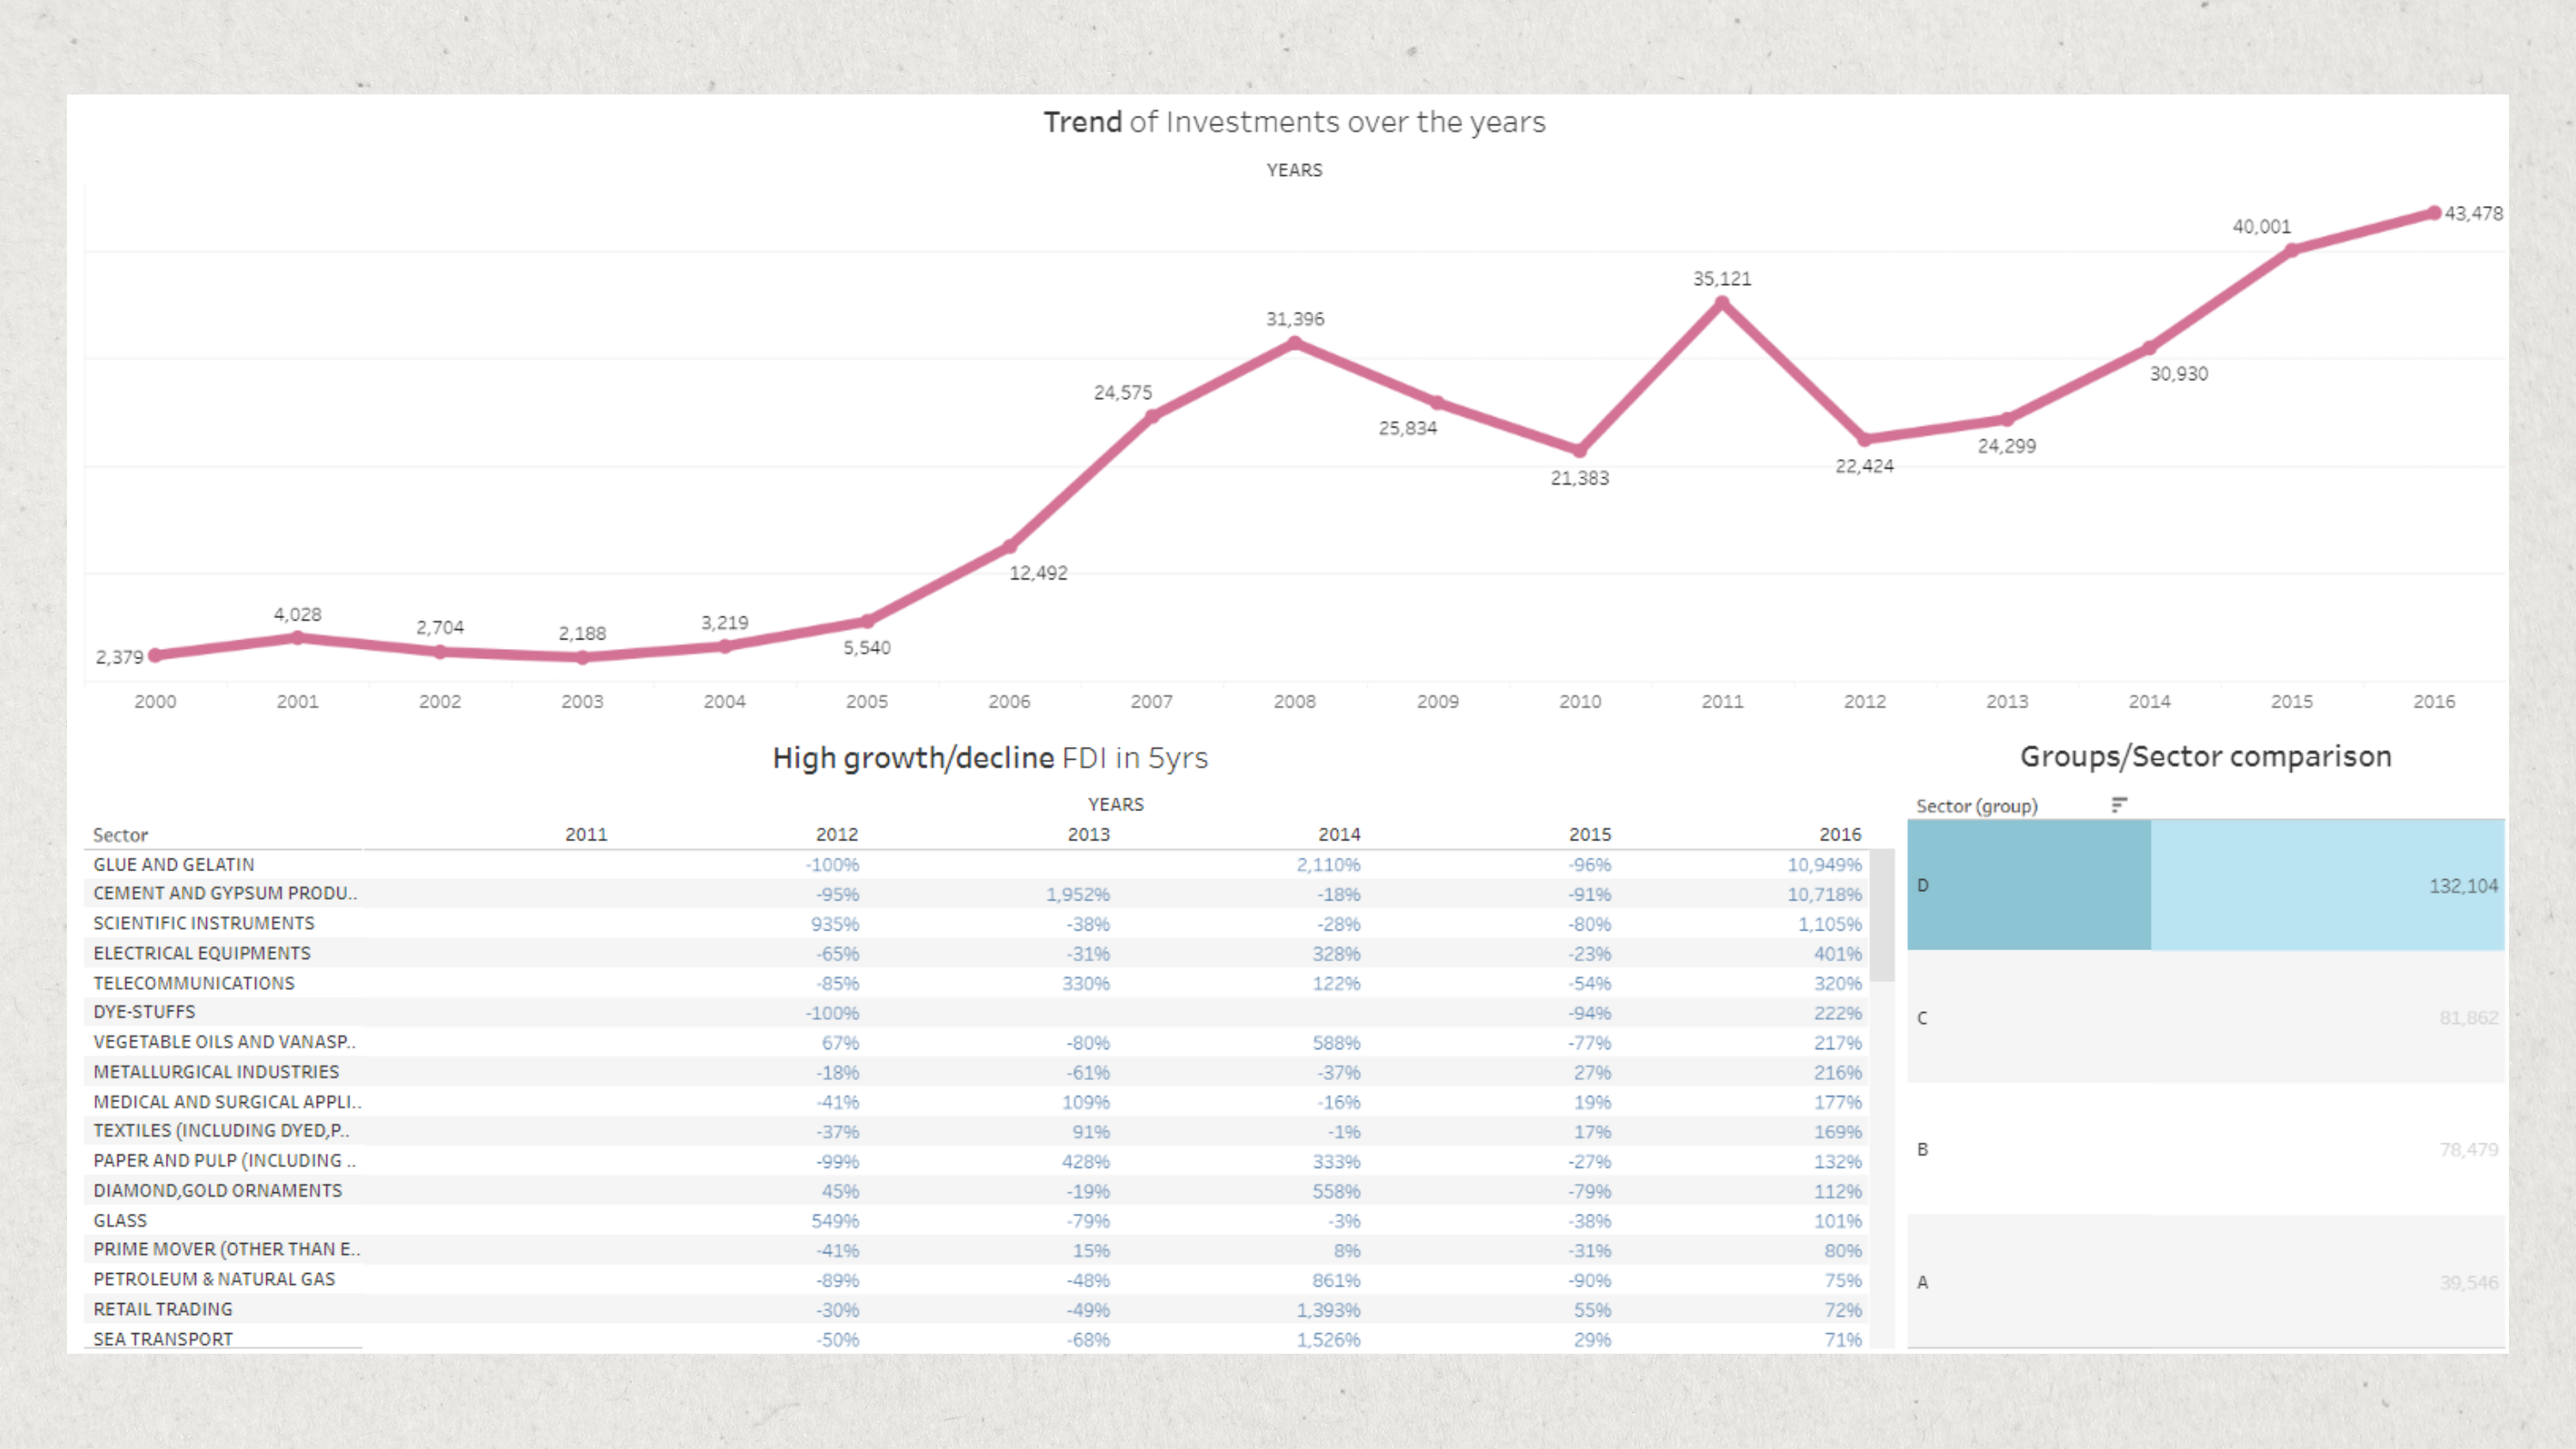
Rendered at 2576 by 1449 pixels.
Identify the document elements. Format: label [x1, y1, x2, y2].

text_box [0, 0, 2576, 1449]
text_box [67, 94, 2509, 1354]
